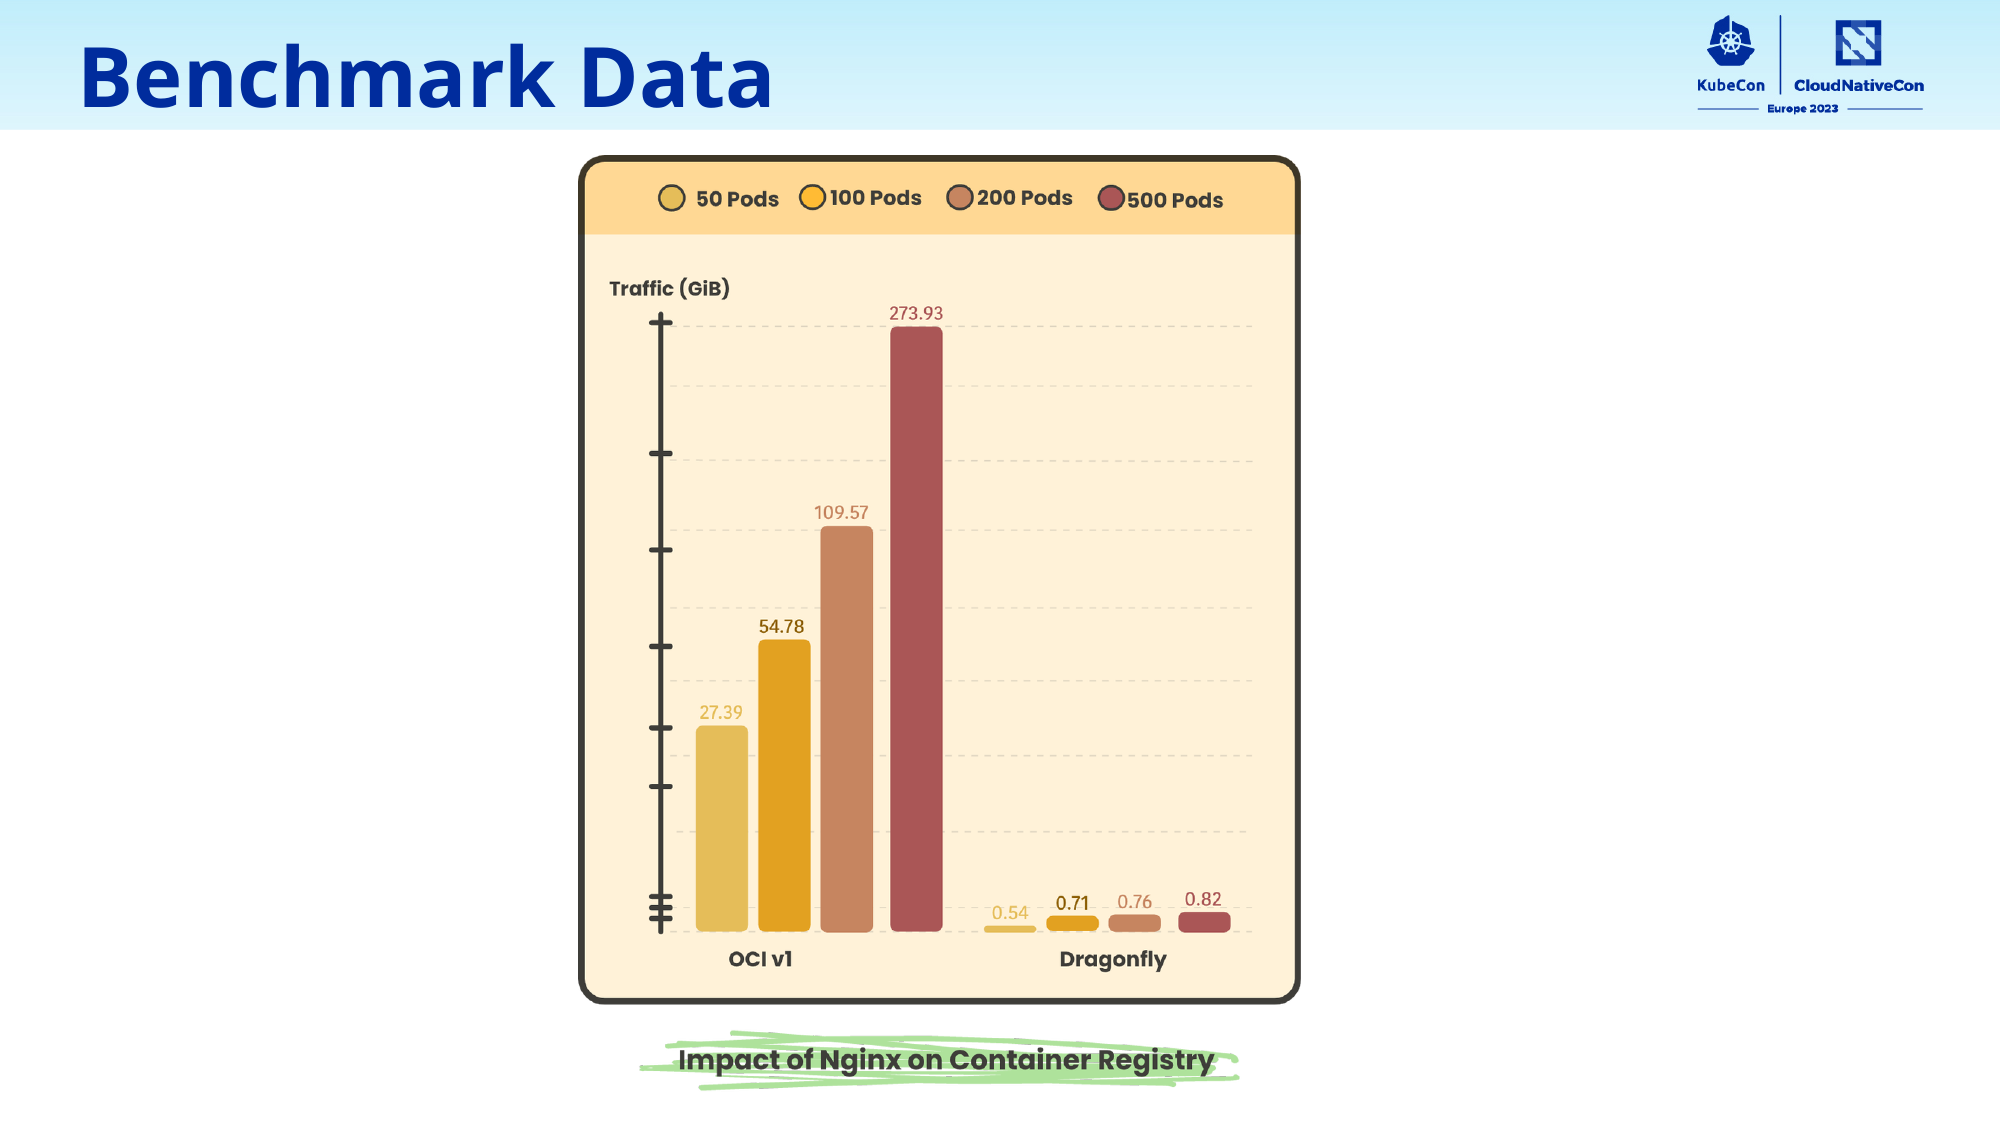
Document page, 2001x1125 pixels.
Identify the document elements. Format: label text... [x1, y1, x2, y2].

picture [0, 0, 2000, 1125]
text_box Benchmark Data [62, 0, 1788, 186]
